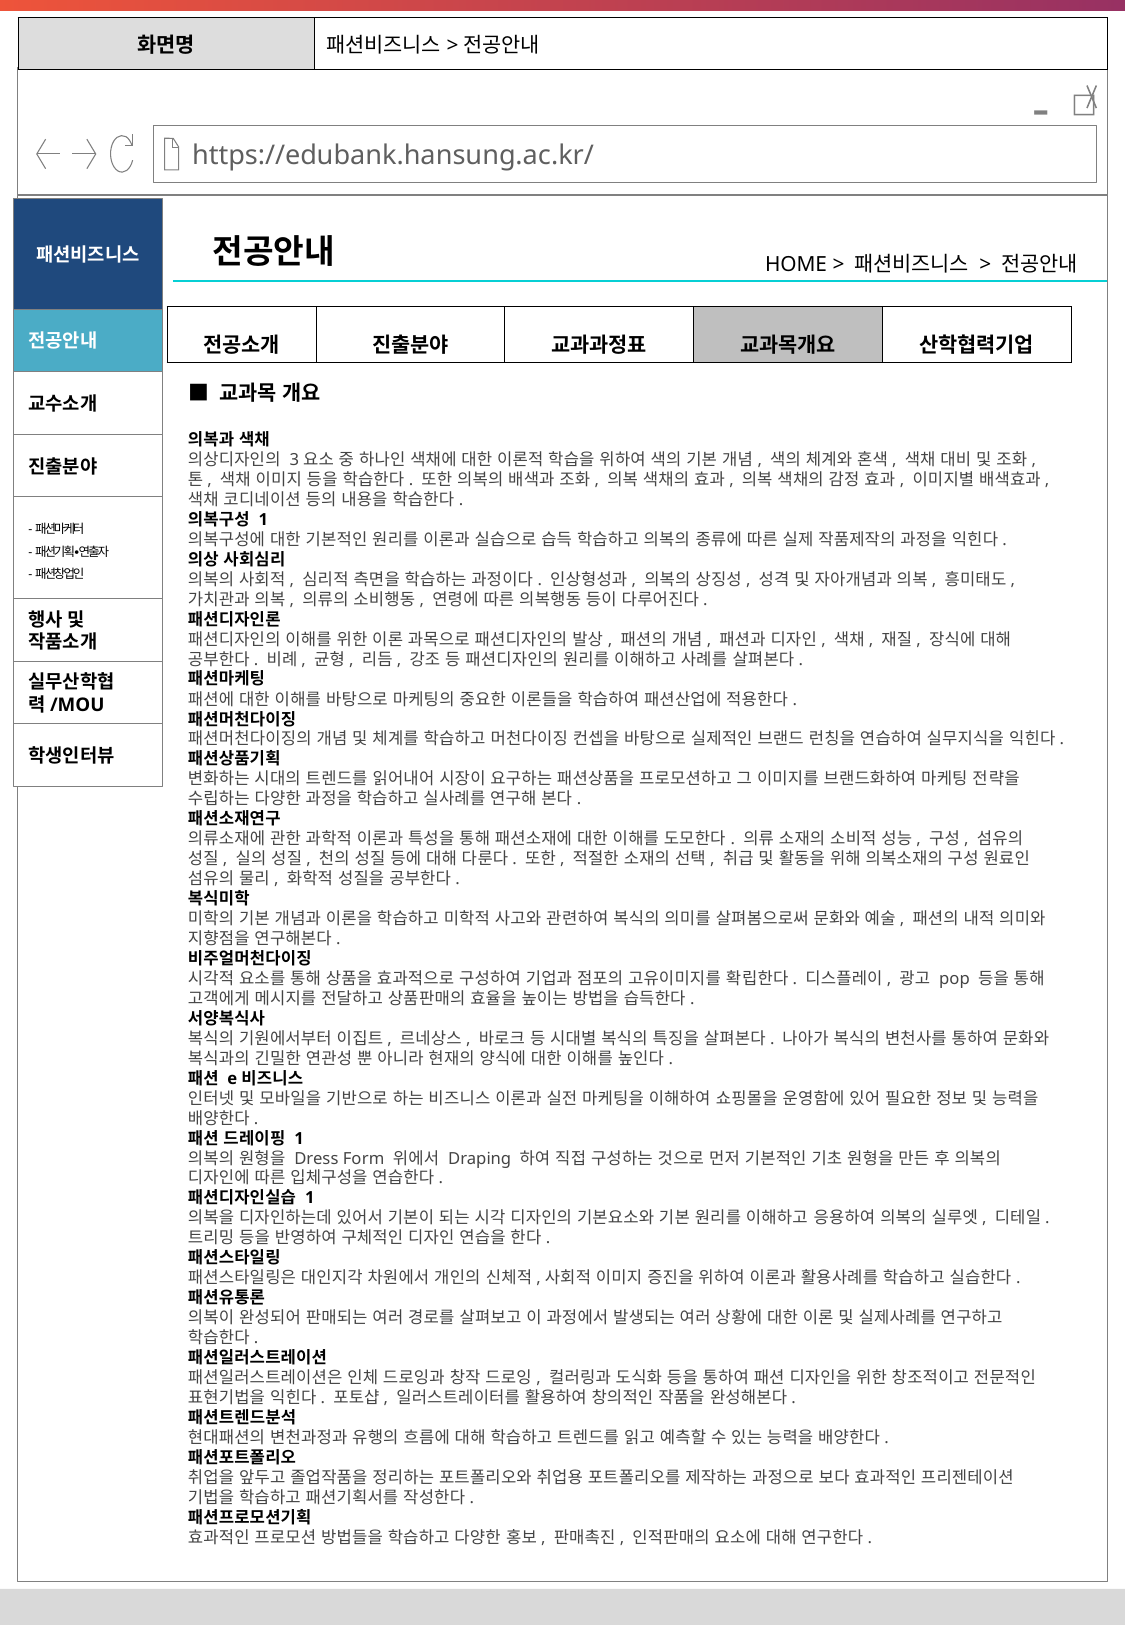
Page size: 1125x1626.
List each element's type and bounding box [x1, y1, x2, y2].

text_box [173, 421, 1071, 1554]
text_box [172, 218, 1108, 284]
table_header [505, 307, 693, 362]
table_header [315, 18, 1107, 69]
table_header [317, 307, 504, 362]
table_header [883, 307, 1071, 362]
table_header [168, 307, 316, 362]
table_header [694, 307, 882, 362]
table_header [19, 18, 314, 69]
text_box [13, 198, 163, 787]
text_box [1012, 33, 1071, 146]
text_box [173, 371, 590, 412]
